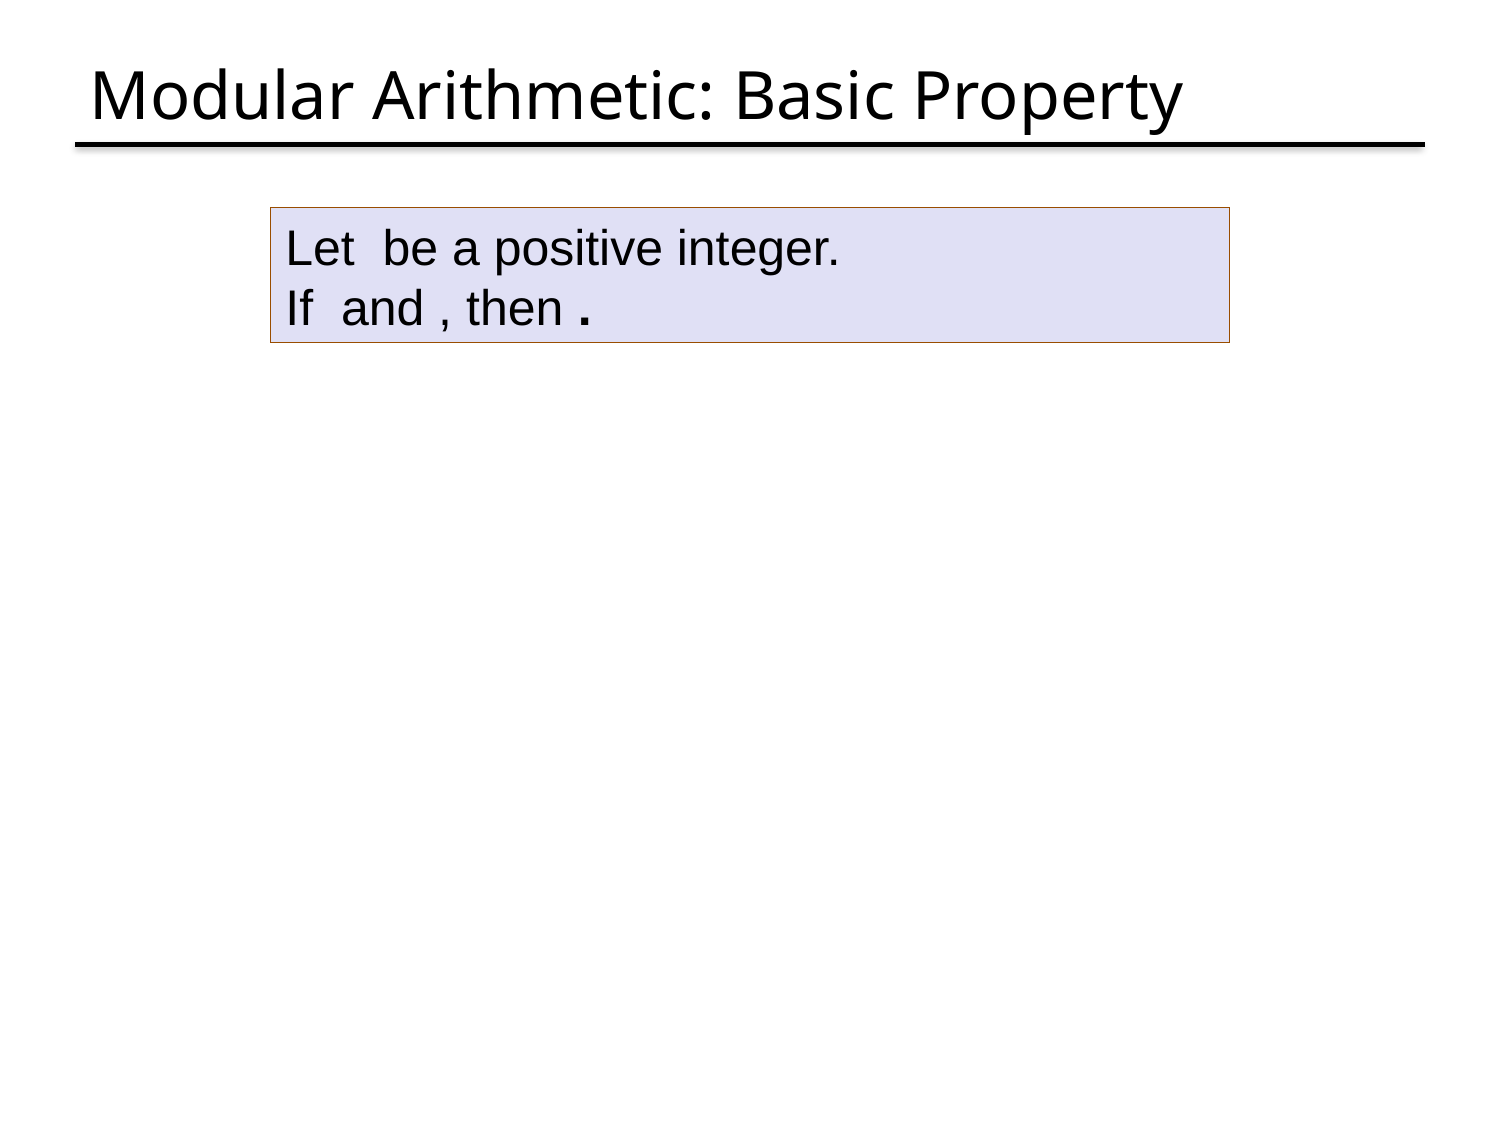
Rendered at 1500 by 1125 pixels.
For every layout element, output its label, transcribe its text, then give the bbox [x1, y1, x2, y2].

title Modular Arithmetic: Basic Property [75, 45, 1425, 145]
